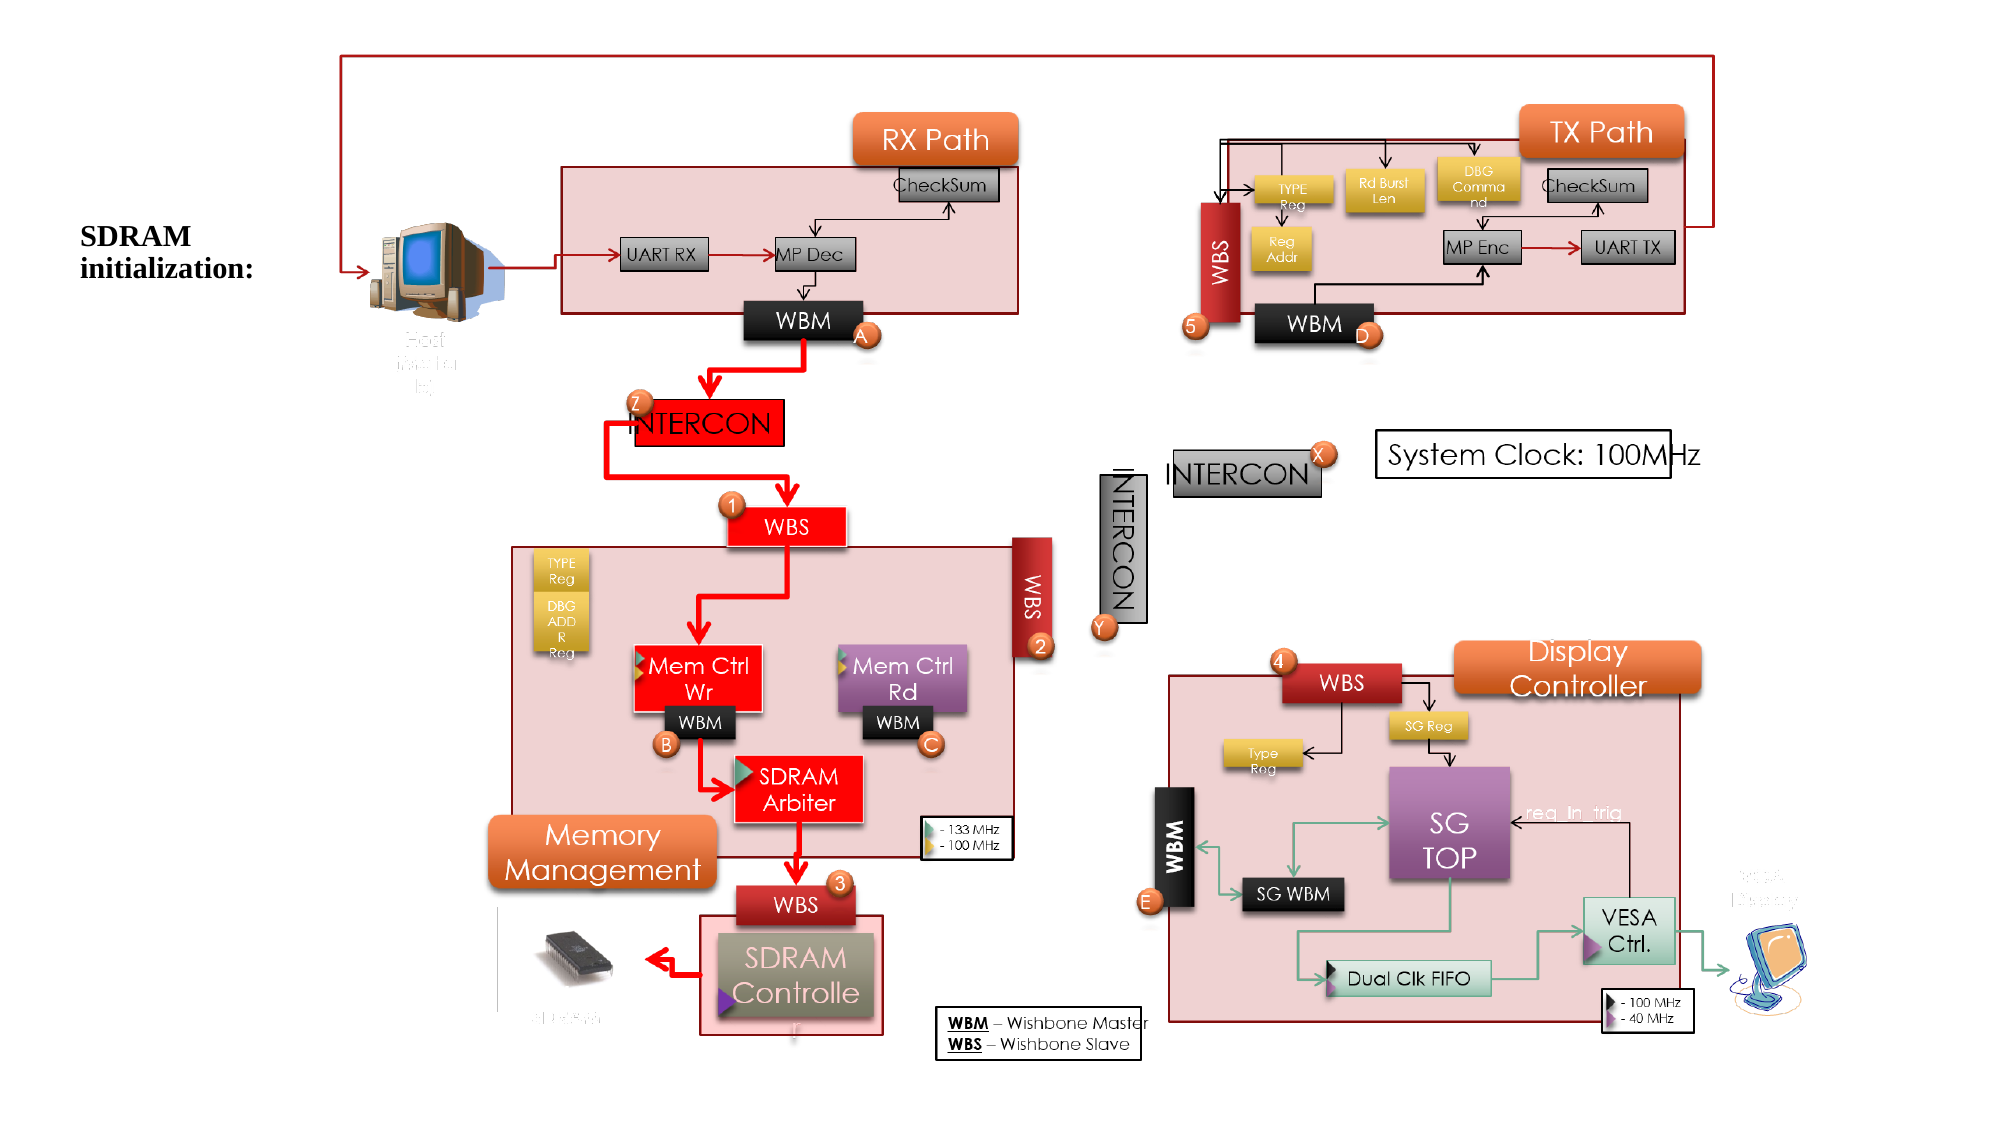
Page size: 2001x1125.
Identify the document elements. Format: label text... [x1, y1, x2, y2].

title SDRAM initialization: [64, 212, 339, 330]
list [339, 54, 1821, 1077]
